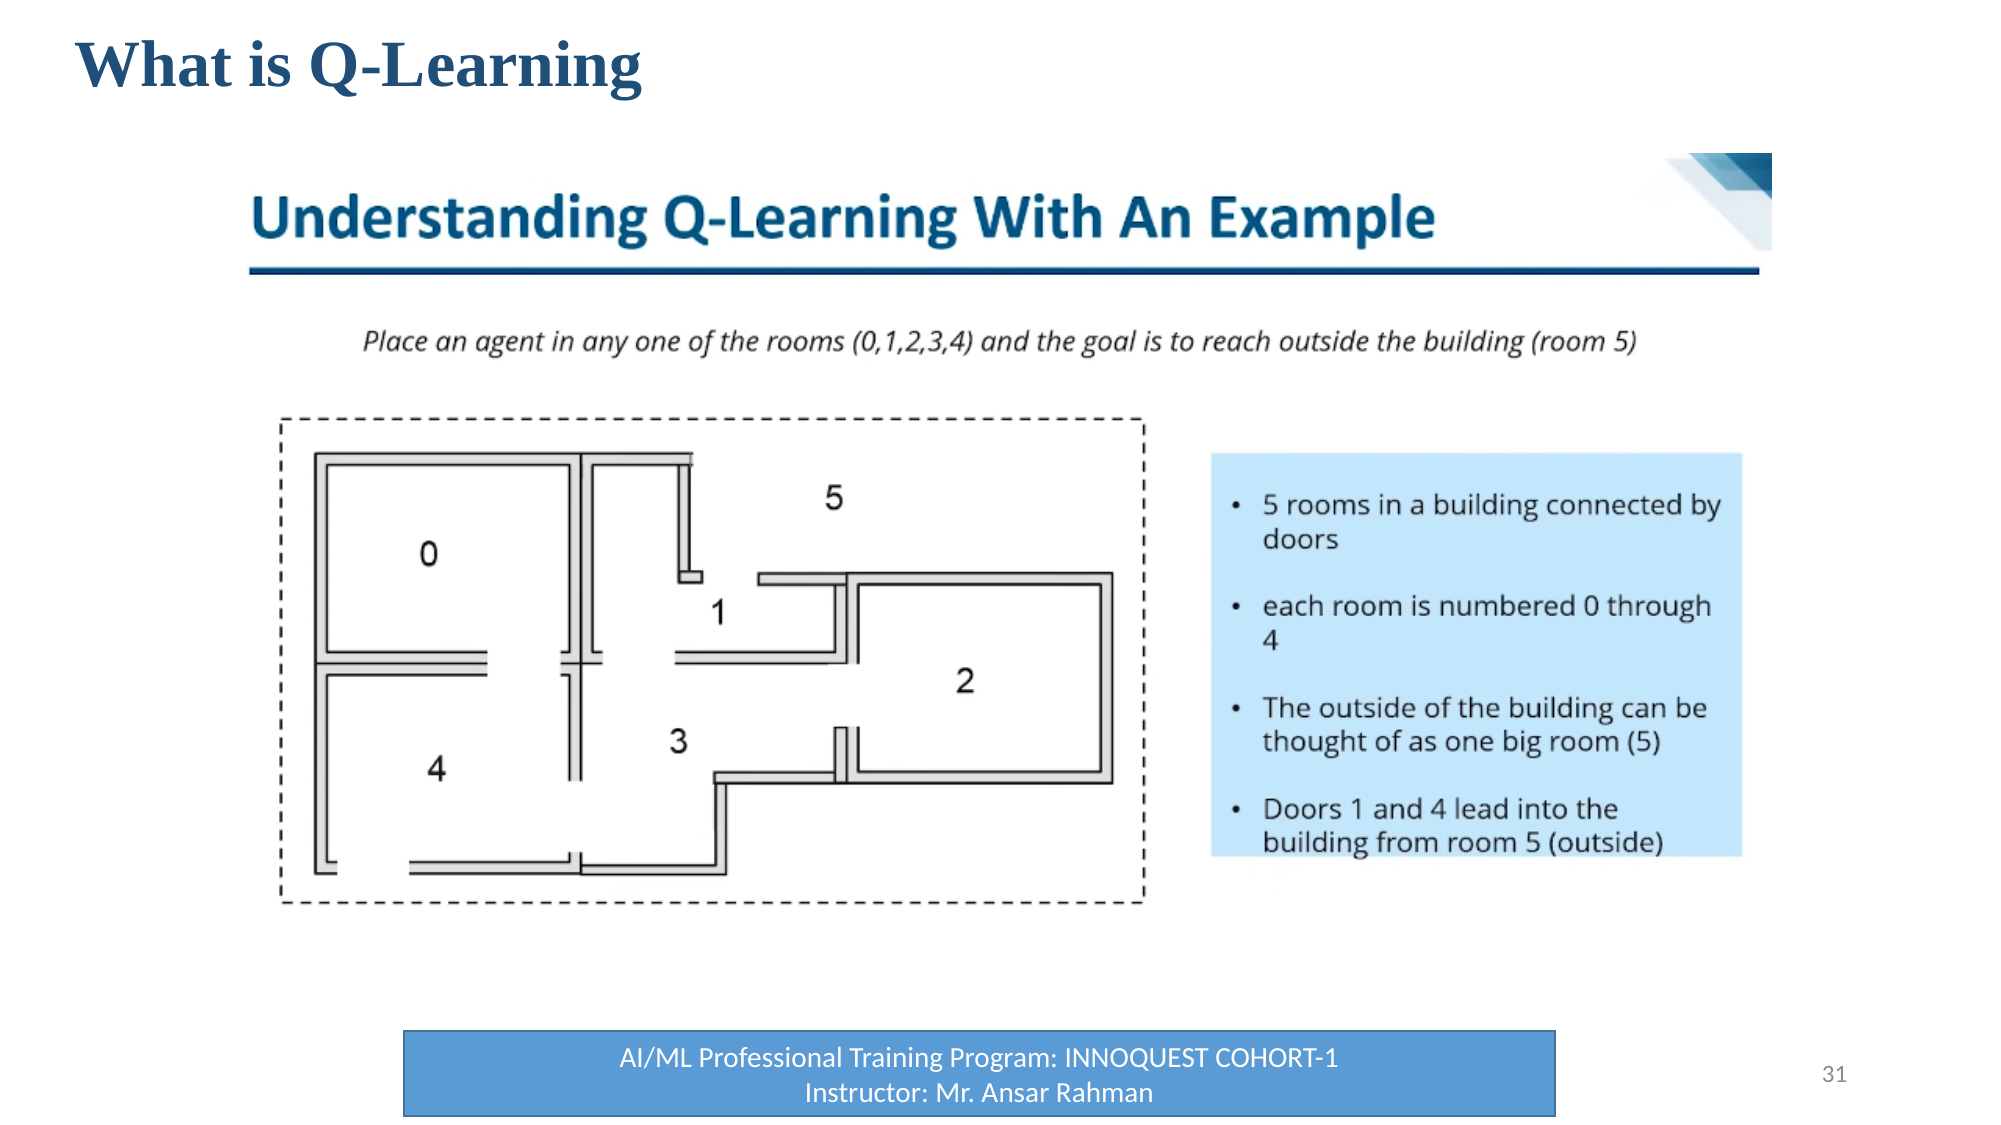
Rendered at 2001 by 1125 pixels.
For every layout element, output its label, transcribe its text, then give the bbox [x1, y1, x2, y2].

title What is Q-Learning [59, 22, 1785, 109]
picture [228, 153, 1772, 972]
slide_number 31 [1412, 1042, 1863, 1103]
text_box AI/ML Professional Training Program: INNOQUEST COHORT-1 Instructor: Mr. Ansar Rahman [403, 1030, 1556, 1117]
